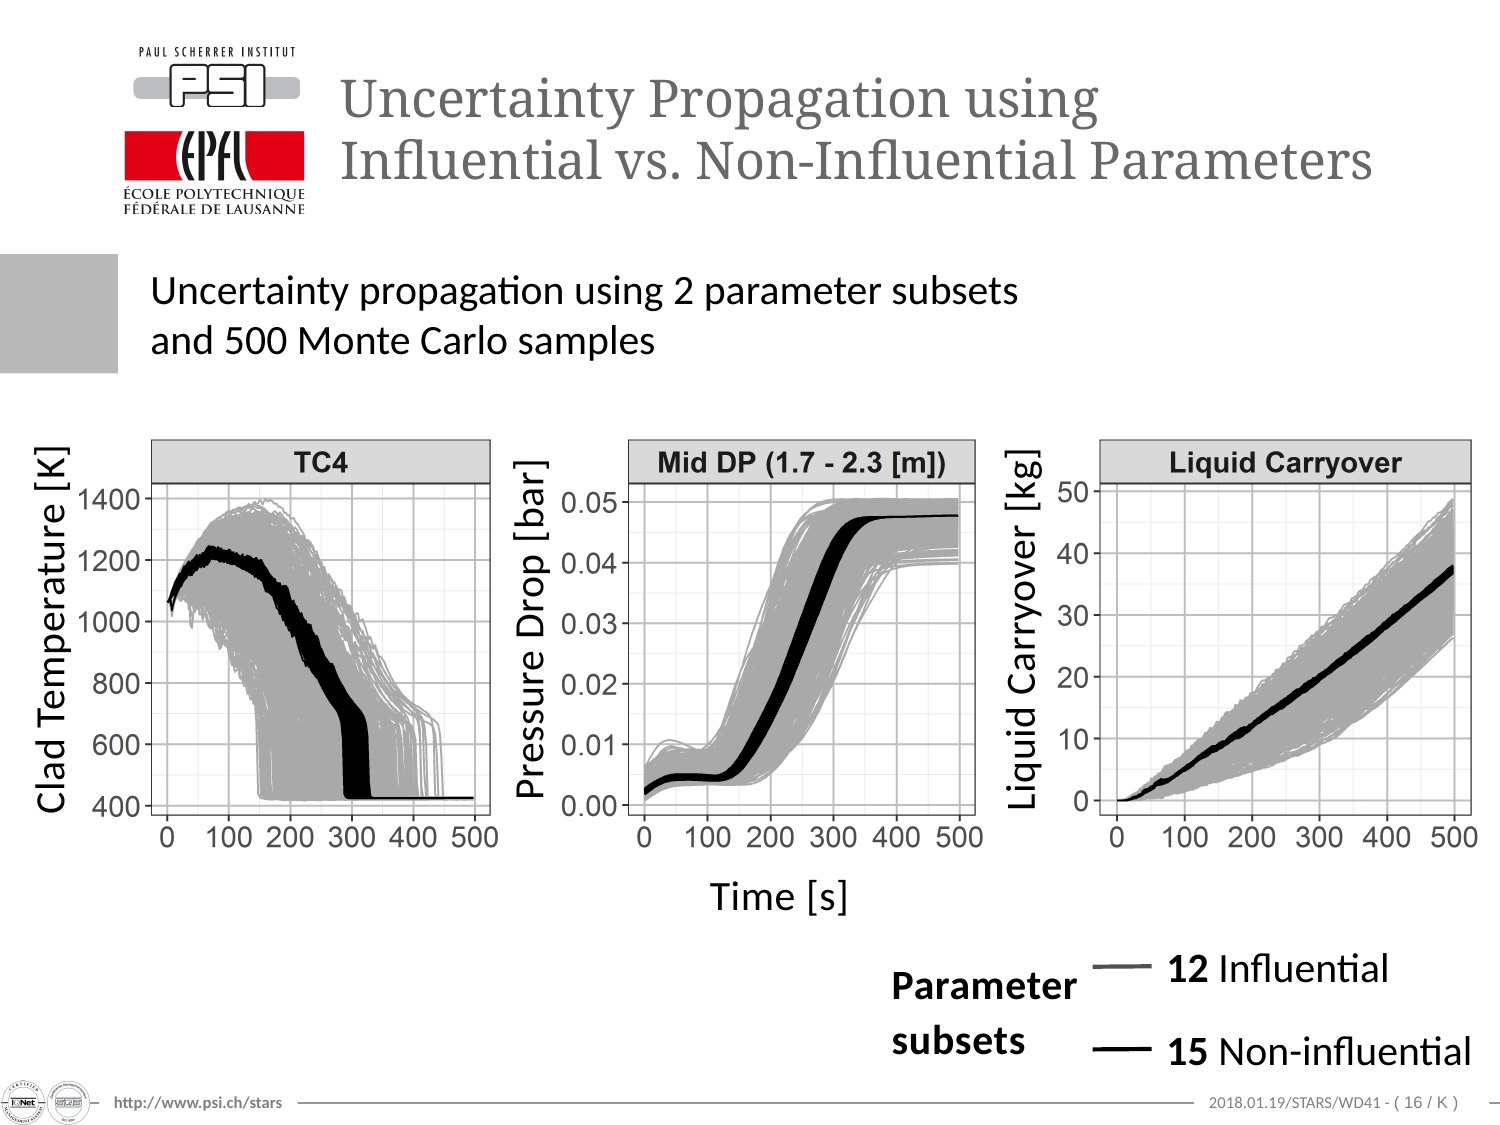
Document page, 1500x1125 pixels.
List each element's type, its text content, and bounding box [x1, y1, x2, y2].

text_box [17, 428, 1483, 917]
text_box Parameter subsets [891, 933, 1105, 1083]
text_box 12 Influential [1151, 933, 1495, 999]
picture [0, 1080, 90, 1125]
text_box Uncertainty propagation using 2 parameter subsets and 500 Monte Carlo samples [135, 255, 1041, 371]
title Uncertainty Propagation using Influential vs. Non-Influential Parameters [340, 47, 1459, 209]
text_box 15 Non-influential [1151, 1016, 1495, 1082]
